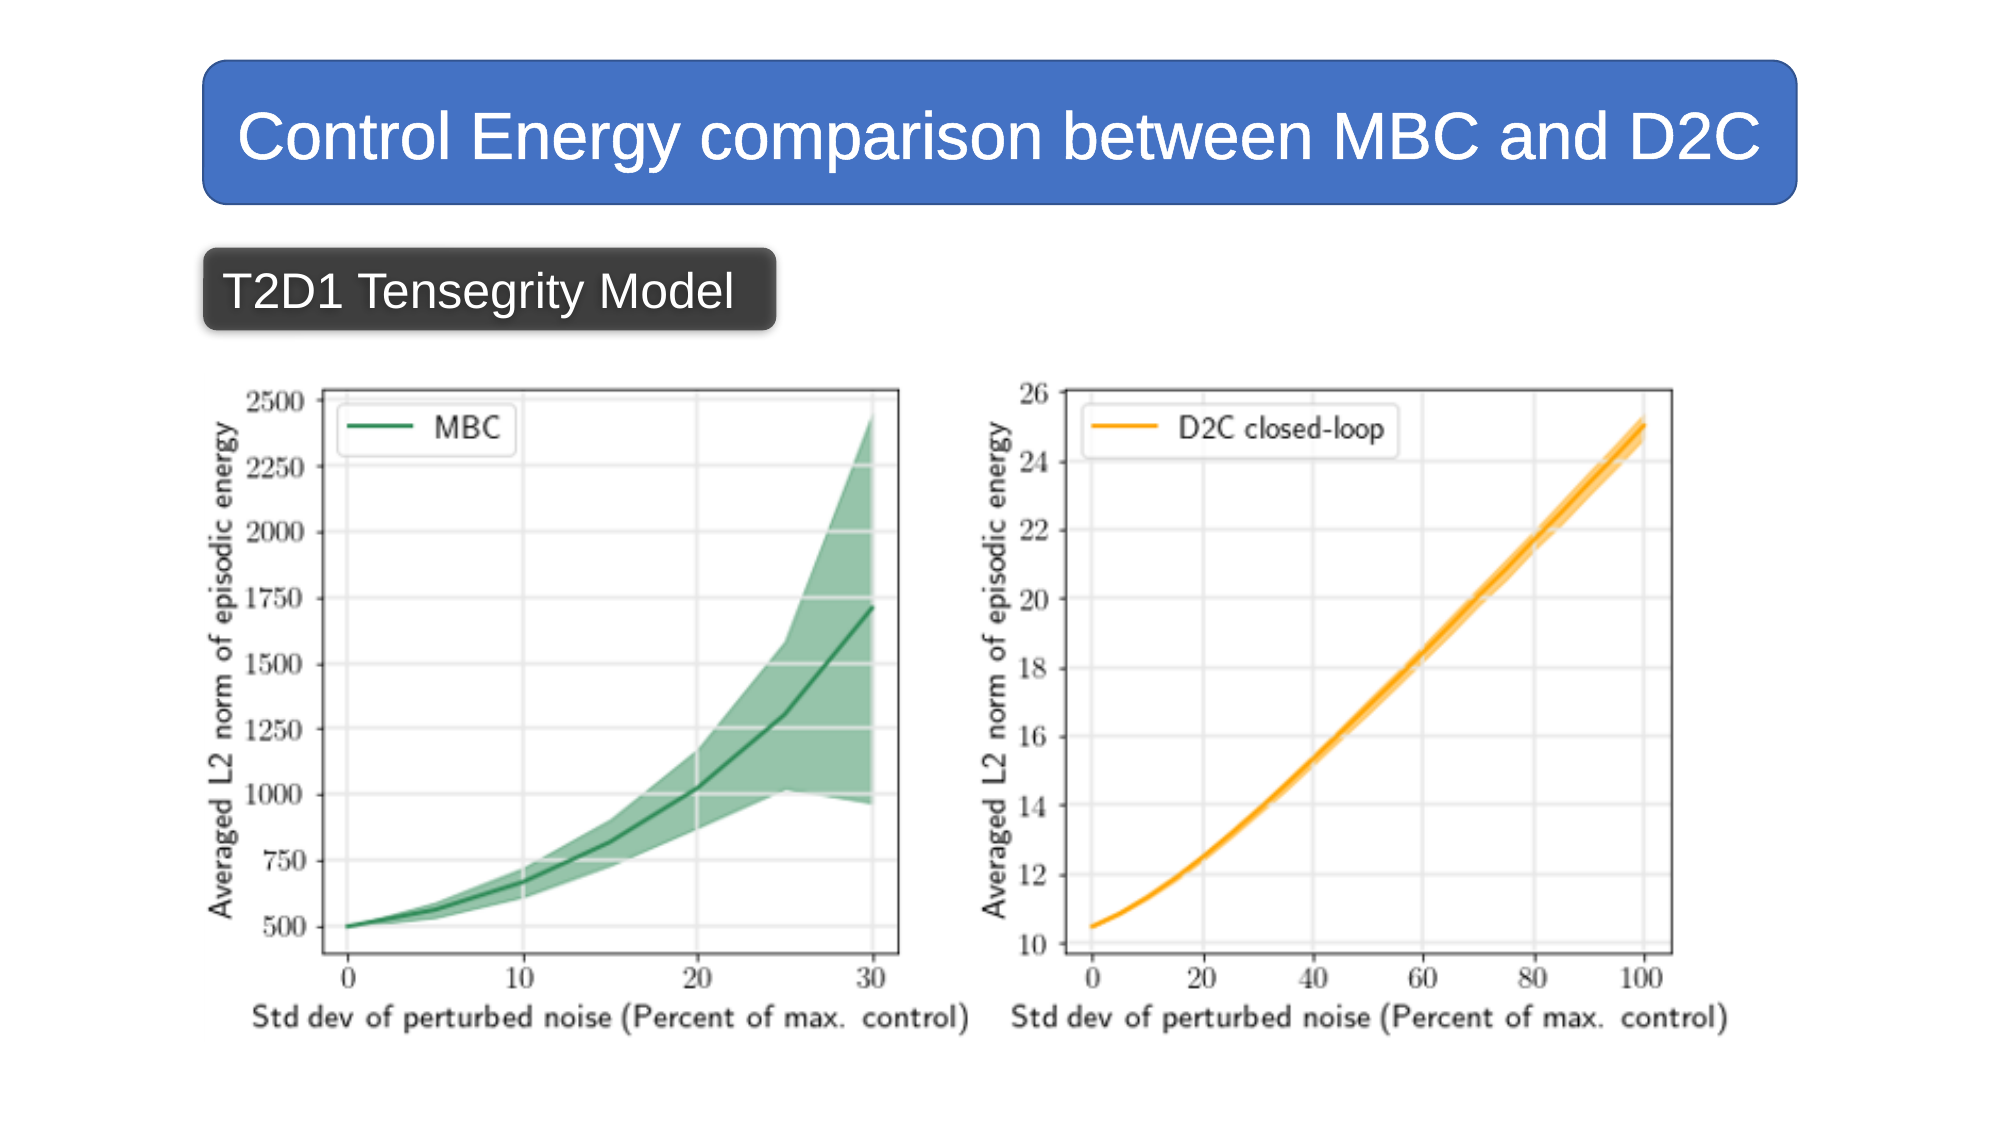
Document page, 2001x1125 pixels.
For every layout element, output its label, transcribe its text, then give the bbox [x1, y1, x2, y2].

text_box Control Energy comparison between MBC and D2C [202, 59, 1798, 206]
text_box T2D1 Tensegrity Model [203, 247, 777, 331]
picture [203, 373, 1731, 1042]
